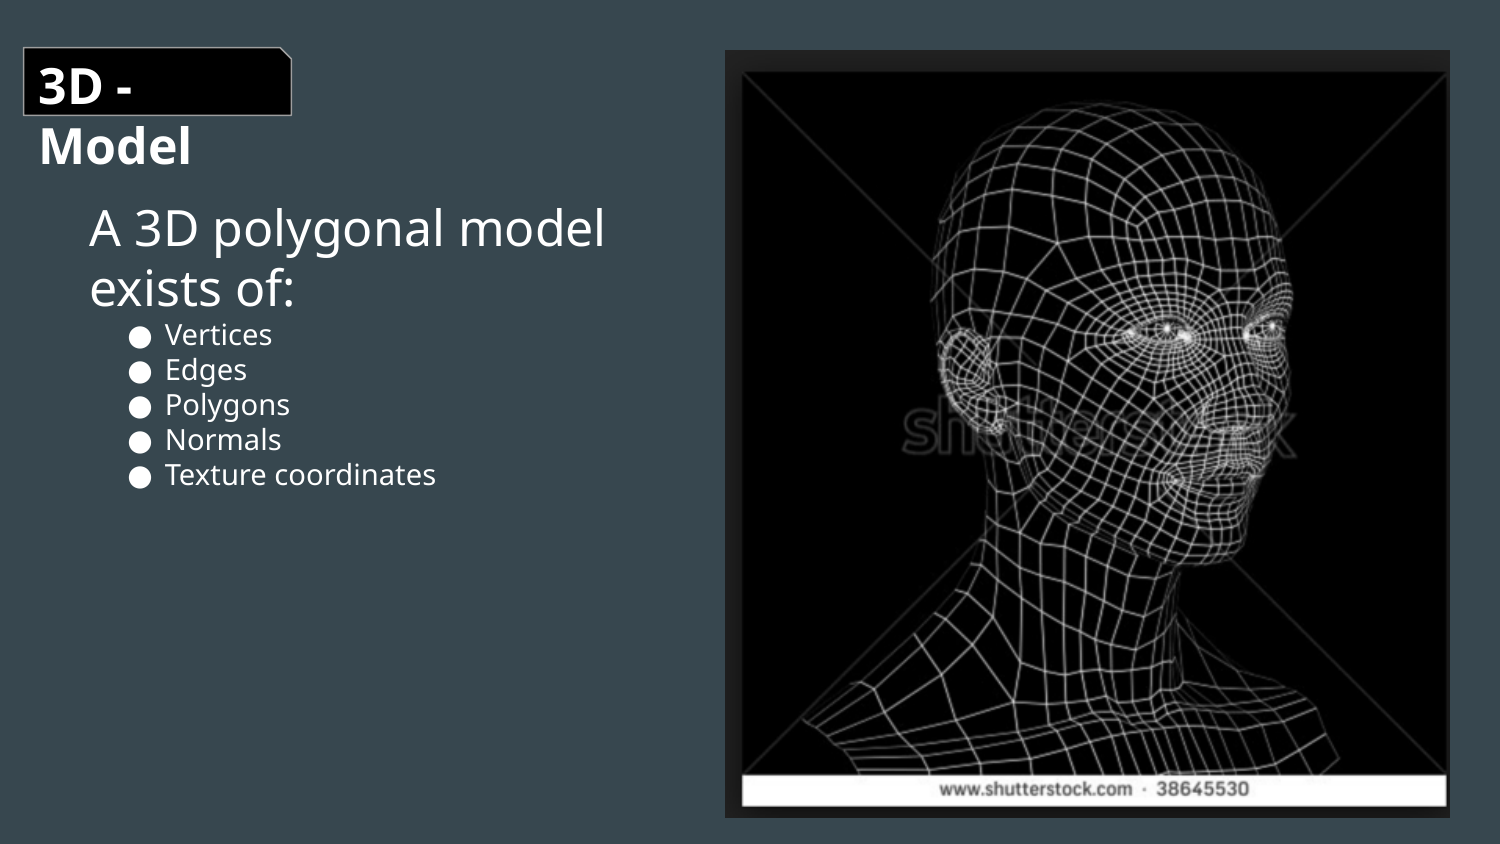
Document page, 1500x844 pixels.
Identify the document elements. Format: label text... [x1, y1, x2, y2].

text_box 3D - Model [23, 39, 302, 124]
text_box A 3D polygonal model exists of: Vertices Edges Polygons Normals Texture coordinates [74, 181, 720, 586]
picture [725, 50, 1450, 819]
